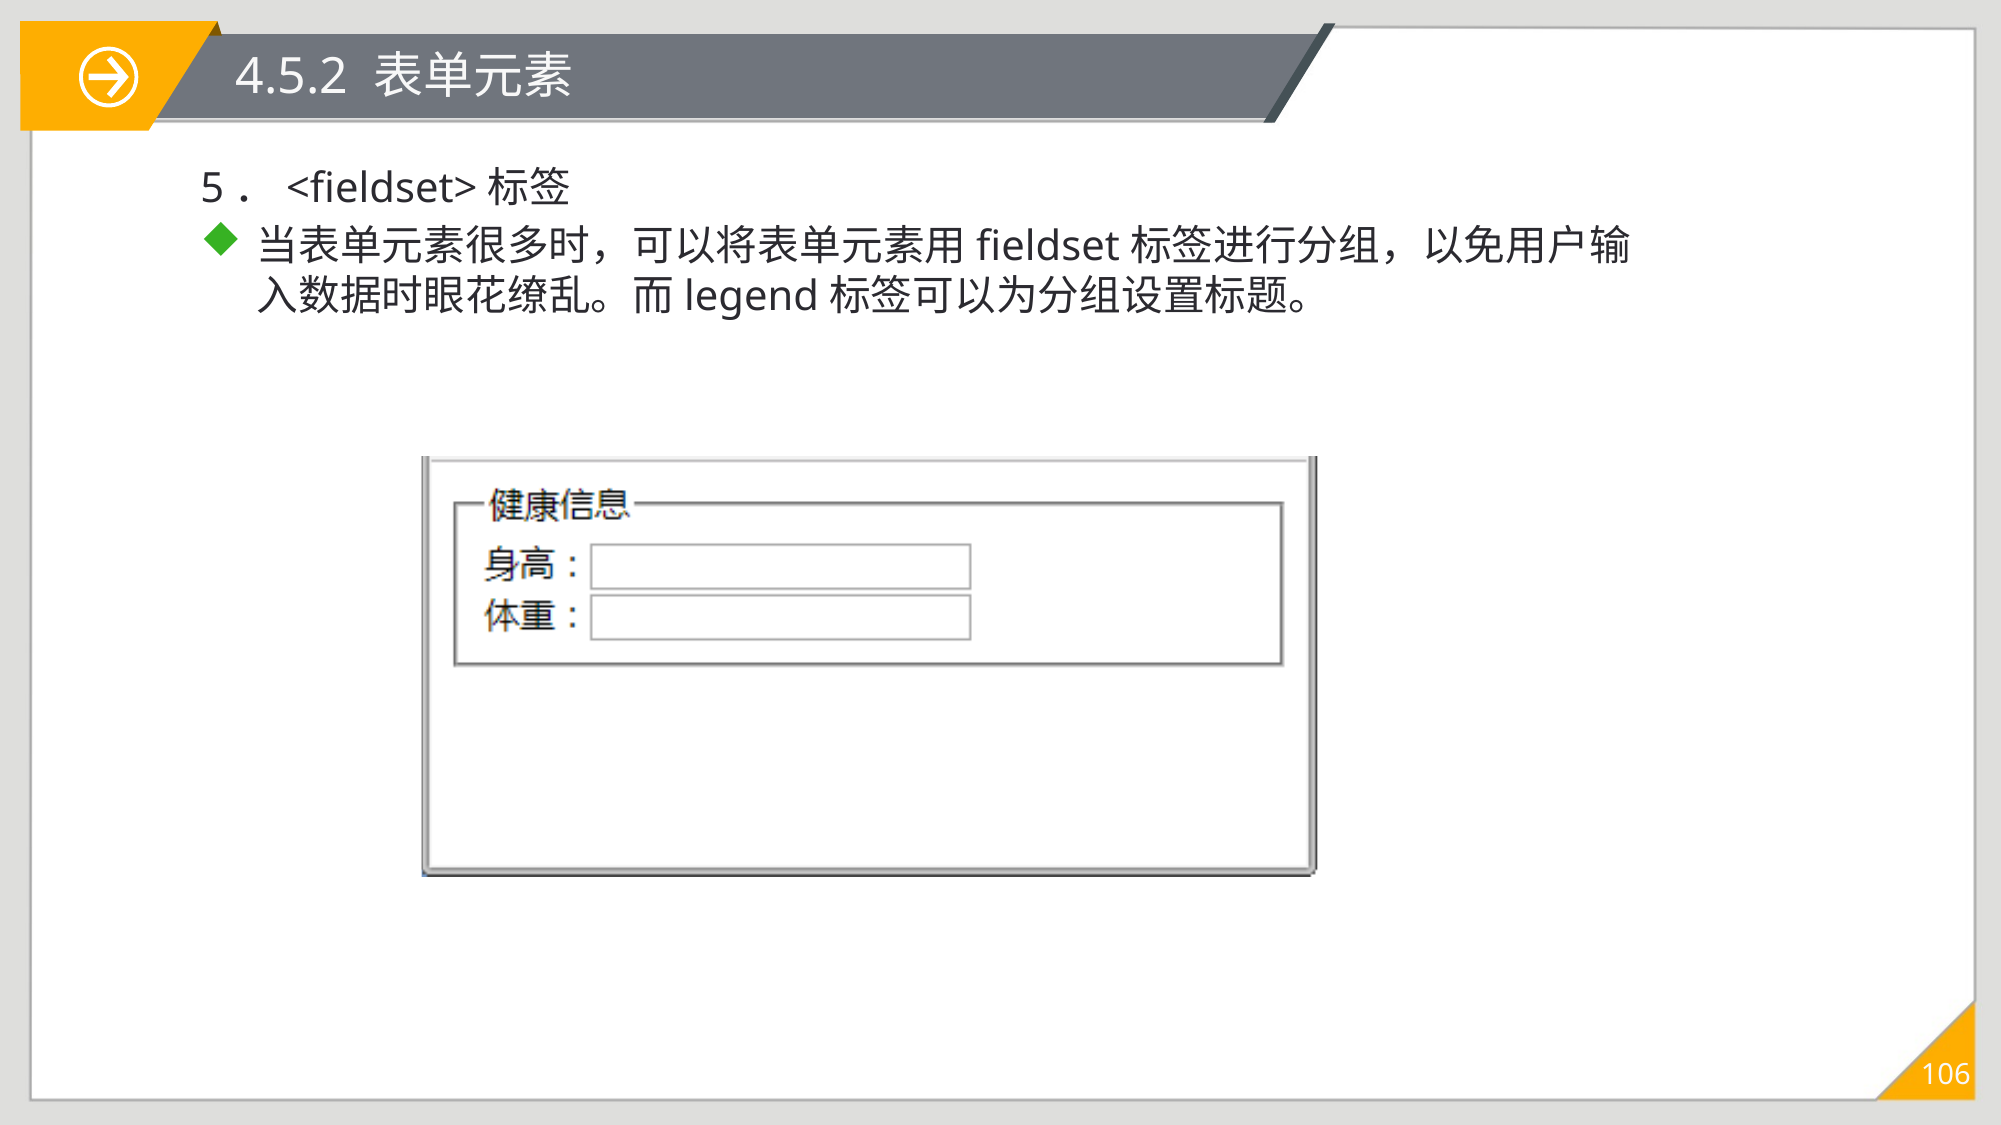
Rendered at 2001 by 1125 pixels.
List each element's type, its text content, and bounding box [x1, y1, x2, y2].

picture [0, 0, 2001, 1125]
title 4.5.2 表单元素 [220, 33, 1367, 114]
list 5．<fieldset>标签 当表单元素很多时，可以将表单元素用fieldset标签进行分组，以免用户输入数据时眼花缭乱。而legend标签可以为分组设置标题。 [185, 153, 1659, 457]
